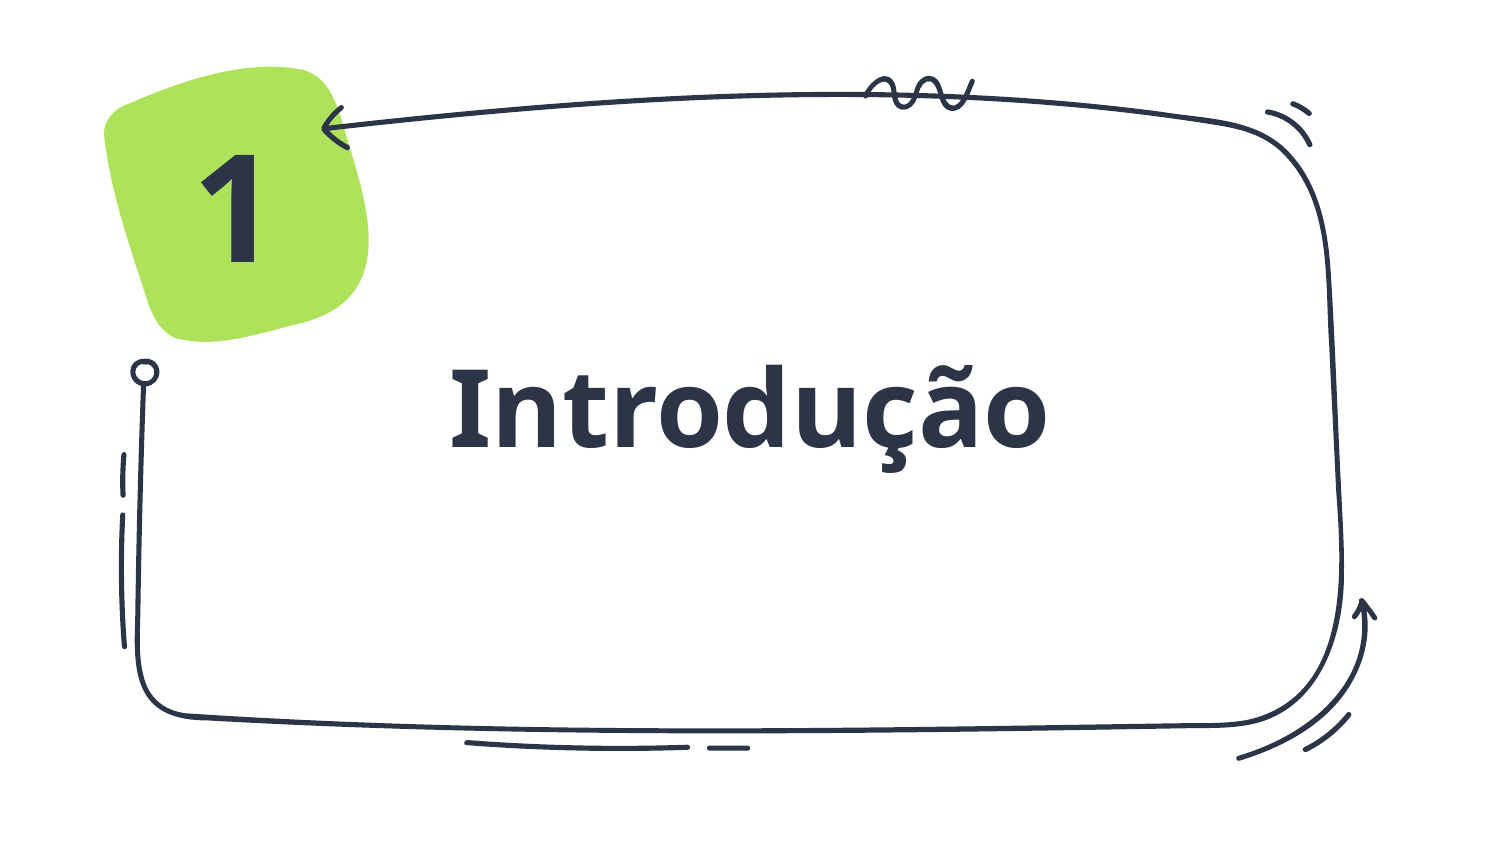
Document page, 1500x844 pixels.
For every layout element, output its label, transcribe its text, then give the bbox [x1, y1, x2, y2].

title Introdução [290, 333, 1210, 472]
text_box 1 [112, 80, 358, 325]
